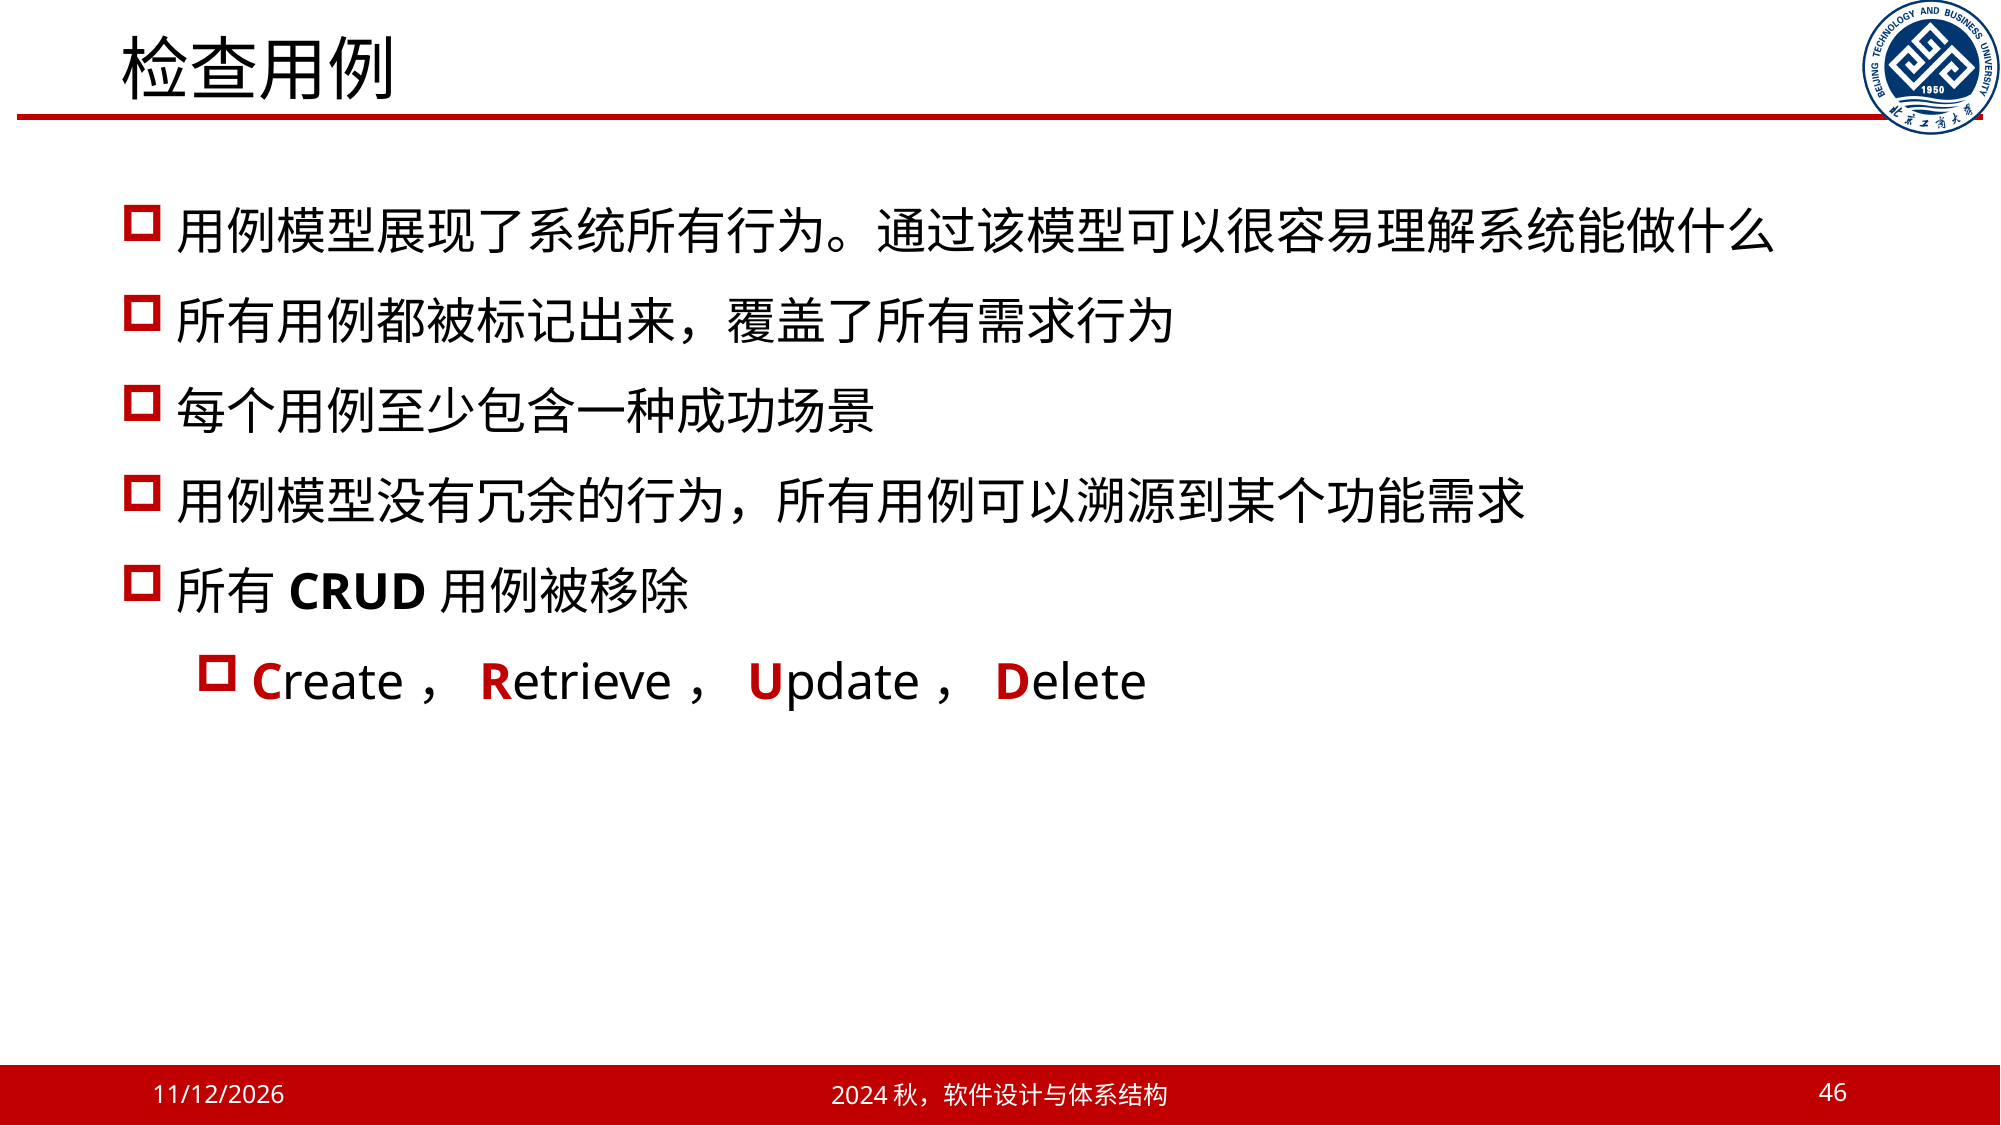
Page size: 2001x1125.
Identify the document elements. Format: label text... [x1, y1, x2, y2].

slide_number 46 [1412, 1063, 1863, 1124]
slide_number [137, 1065, 588, 1125]
text_box [0, 1063, 2000, 1125]
footer 2024秋，软件设计与体系结构 [662, 1065, 1338, 1125]
text_box 用例模型展现了系统所有行为。通过该模型可以很容易理解系统能做什么 所有用例都被标记出来，覆盖了所有需求行为 每个用例至少包含一种成功场景 用例模型没有冗余的行为，所有用例可以溯源到某个功能需求 所有CRUD用例被移除 Create，Retrieve，Update，Delete [105, 162, 1863, 717]
title 检查用例 [105, 27, 1861, 116]
picture [1861, 0, 2000, 135]
